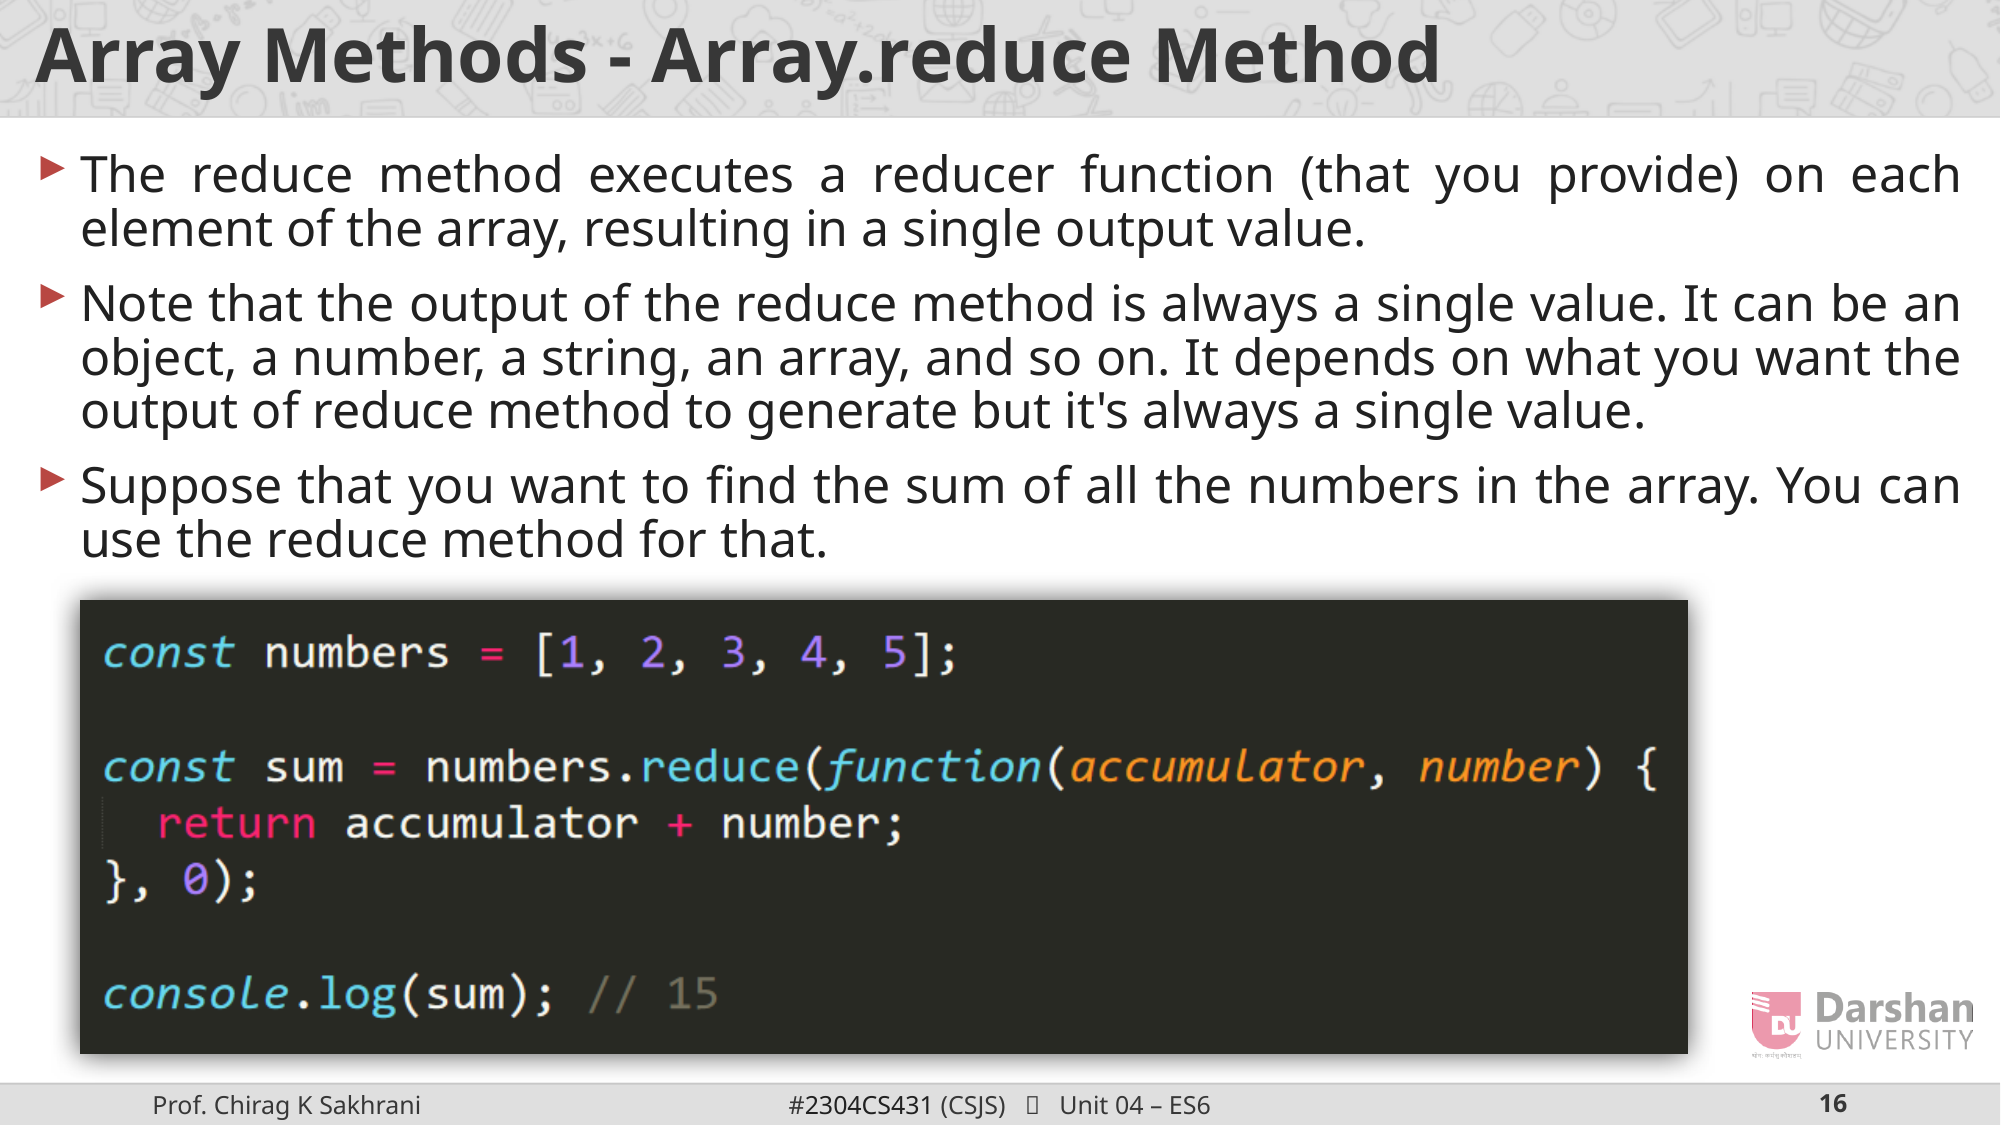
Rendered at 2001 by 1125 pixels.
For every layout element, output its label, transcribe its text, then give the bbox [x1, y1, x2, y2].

picture [80, 600, 1688, 1054]
title Array Methods - Array.reduce Method [0, 0, 2000, 117]
list The reduce method executes a reducer function (that you provide) on each element of the array, resulting in a single output value. Note that the output of the reduce method is always a single value. It can be an object, a number, a string, an array, and so on. It depends on what you want the output of reduce method to generate but it's always a single value. Suppose that you want to find the sum of all the numbers in the array. You can use the reduce method for that. [21, 141, 1979, 1059]
